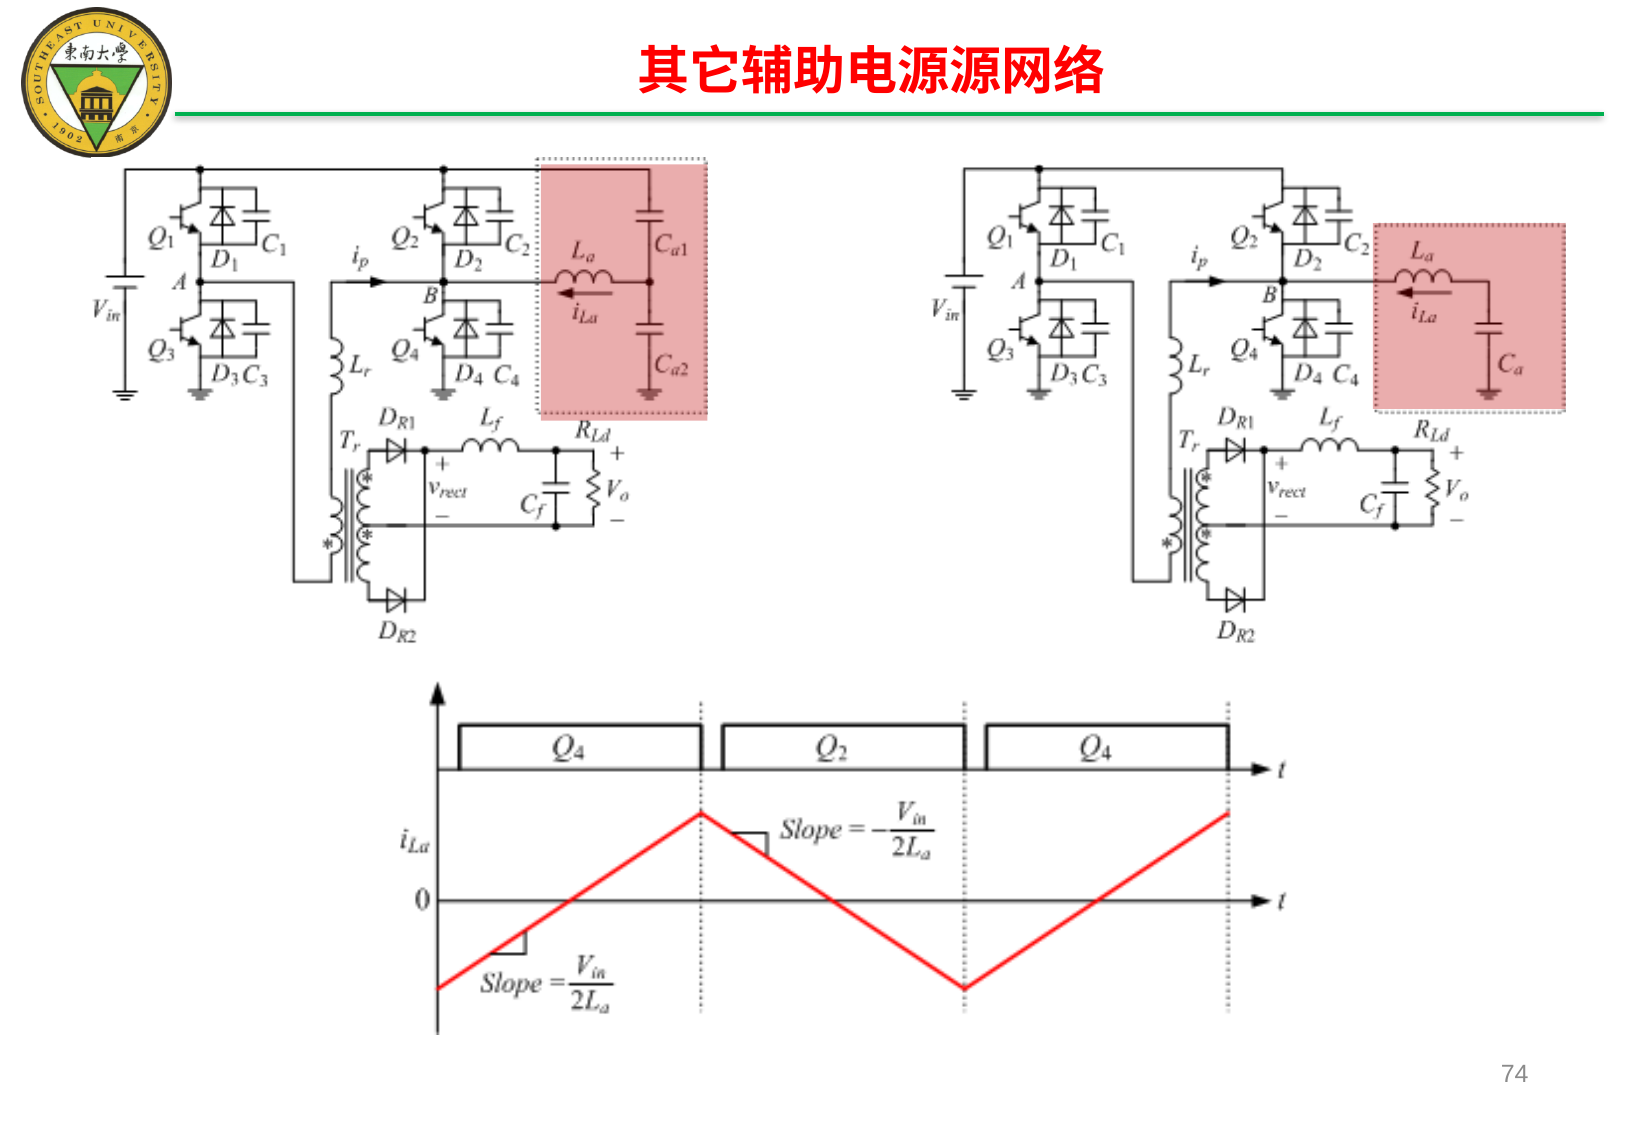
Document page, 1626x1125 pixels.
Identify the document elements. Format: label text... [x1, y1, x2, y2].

picture [20, 6, 708, 649]
slide_number 74 [1164, 1042, 1544, 1103]
text_box 其它辅助电源源网络 [351, 30, 1392, 108]
picture [930, 163, 1566, 649]
picture [399, 680, 1290, 1036]
